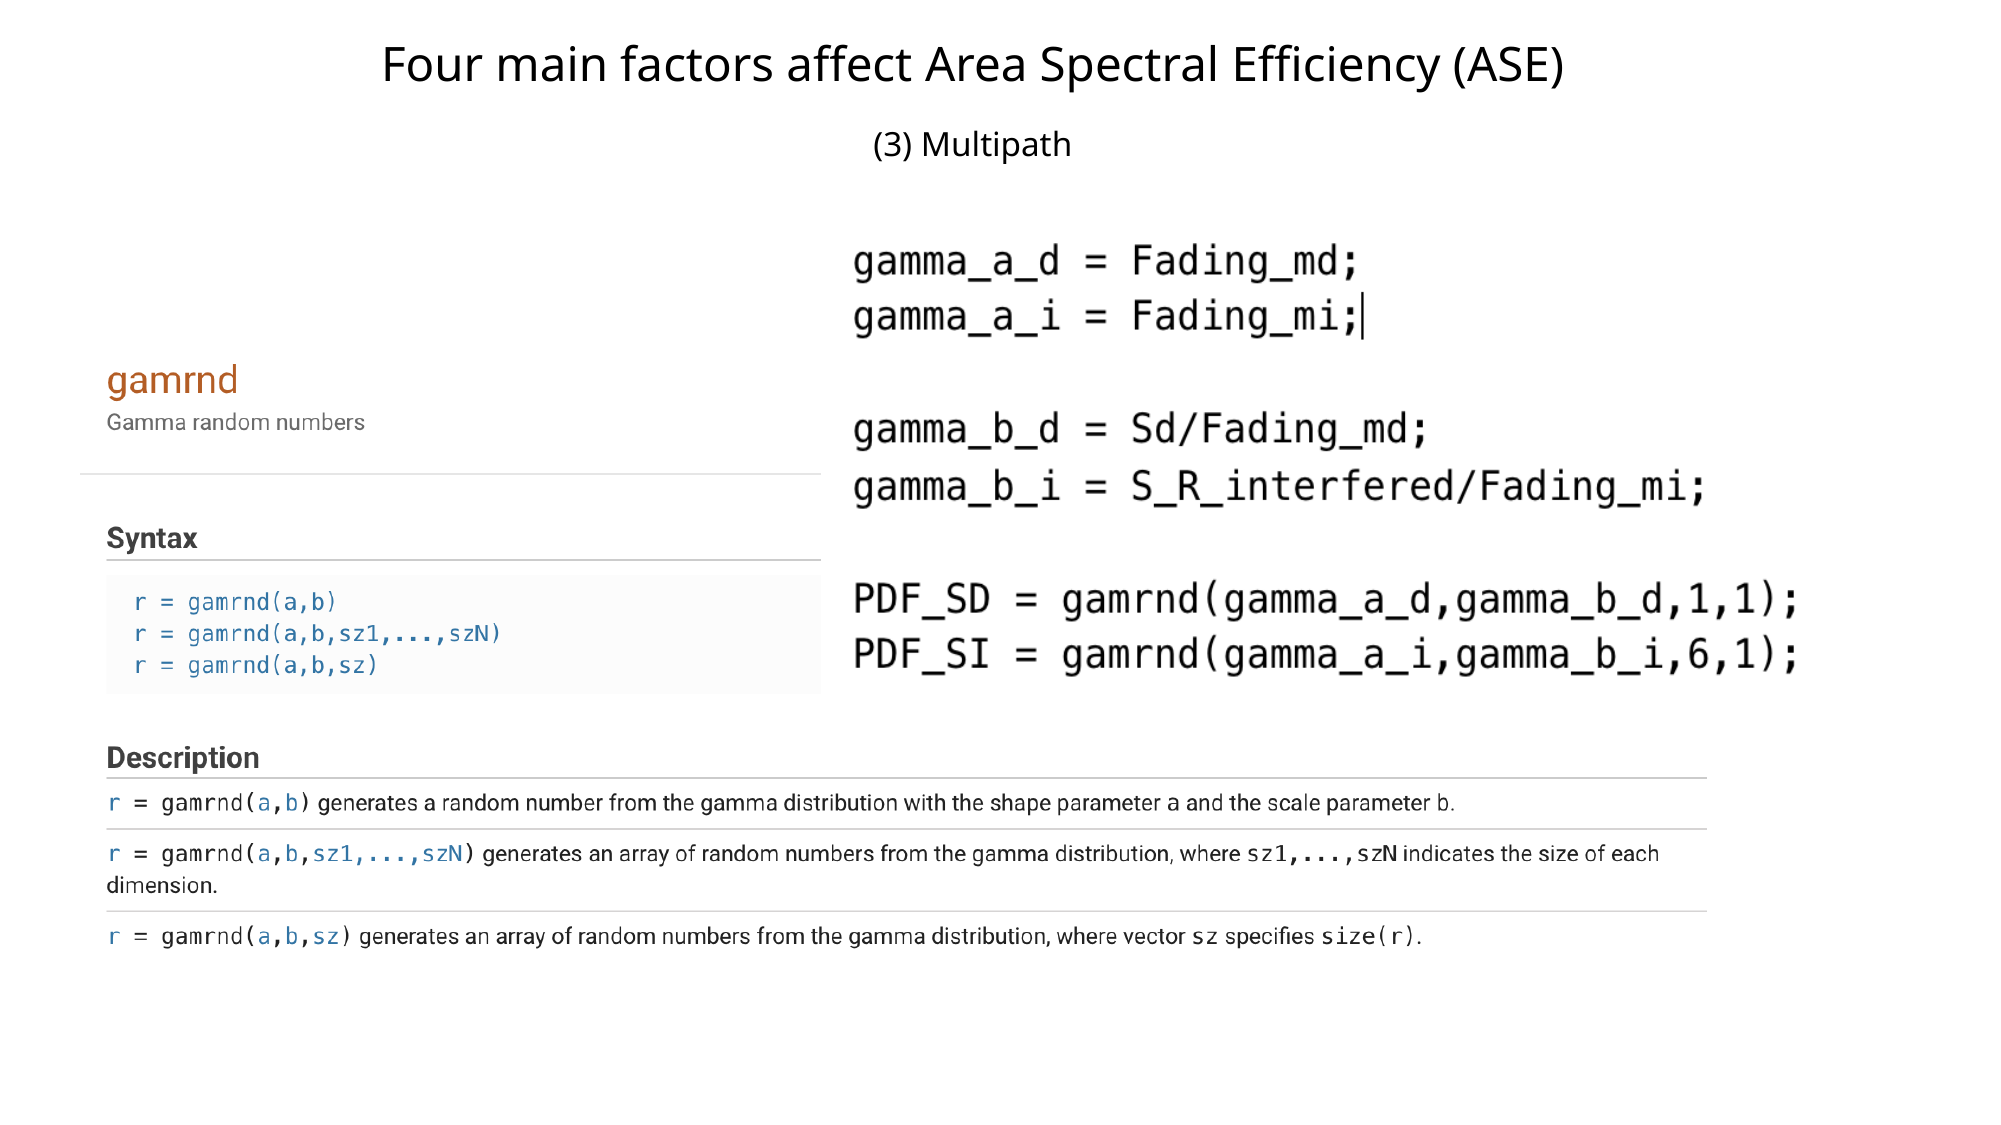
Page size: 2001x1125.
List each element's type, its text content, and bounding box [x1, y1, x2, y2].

text_box Four main factors affect Area Spectral Efficiency (ASE) (3) Multipath [110, 31, 1836, 207]
picture [78, 232, 1968, 975]
